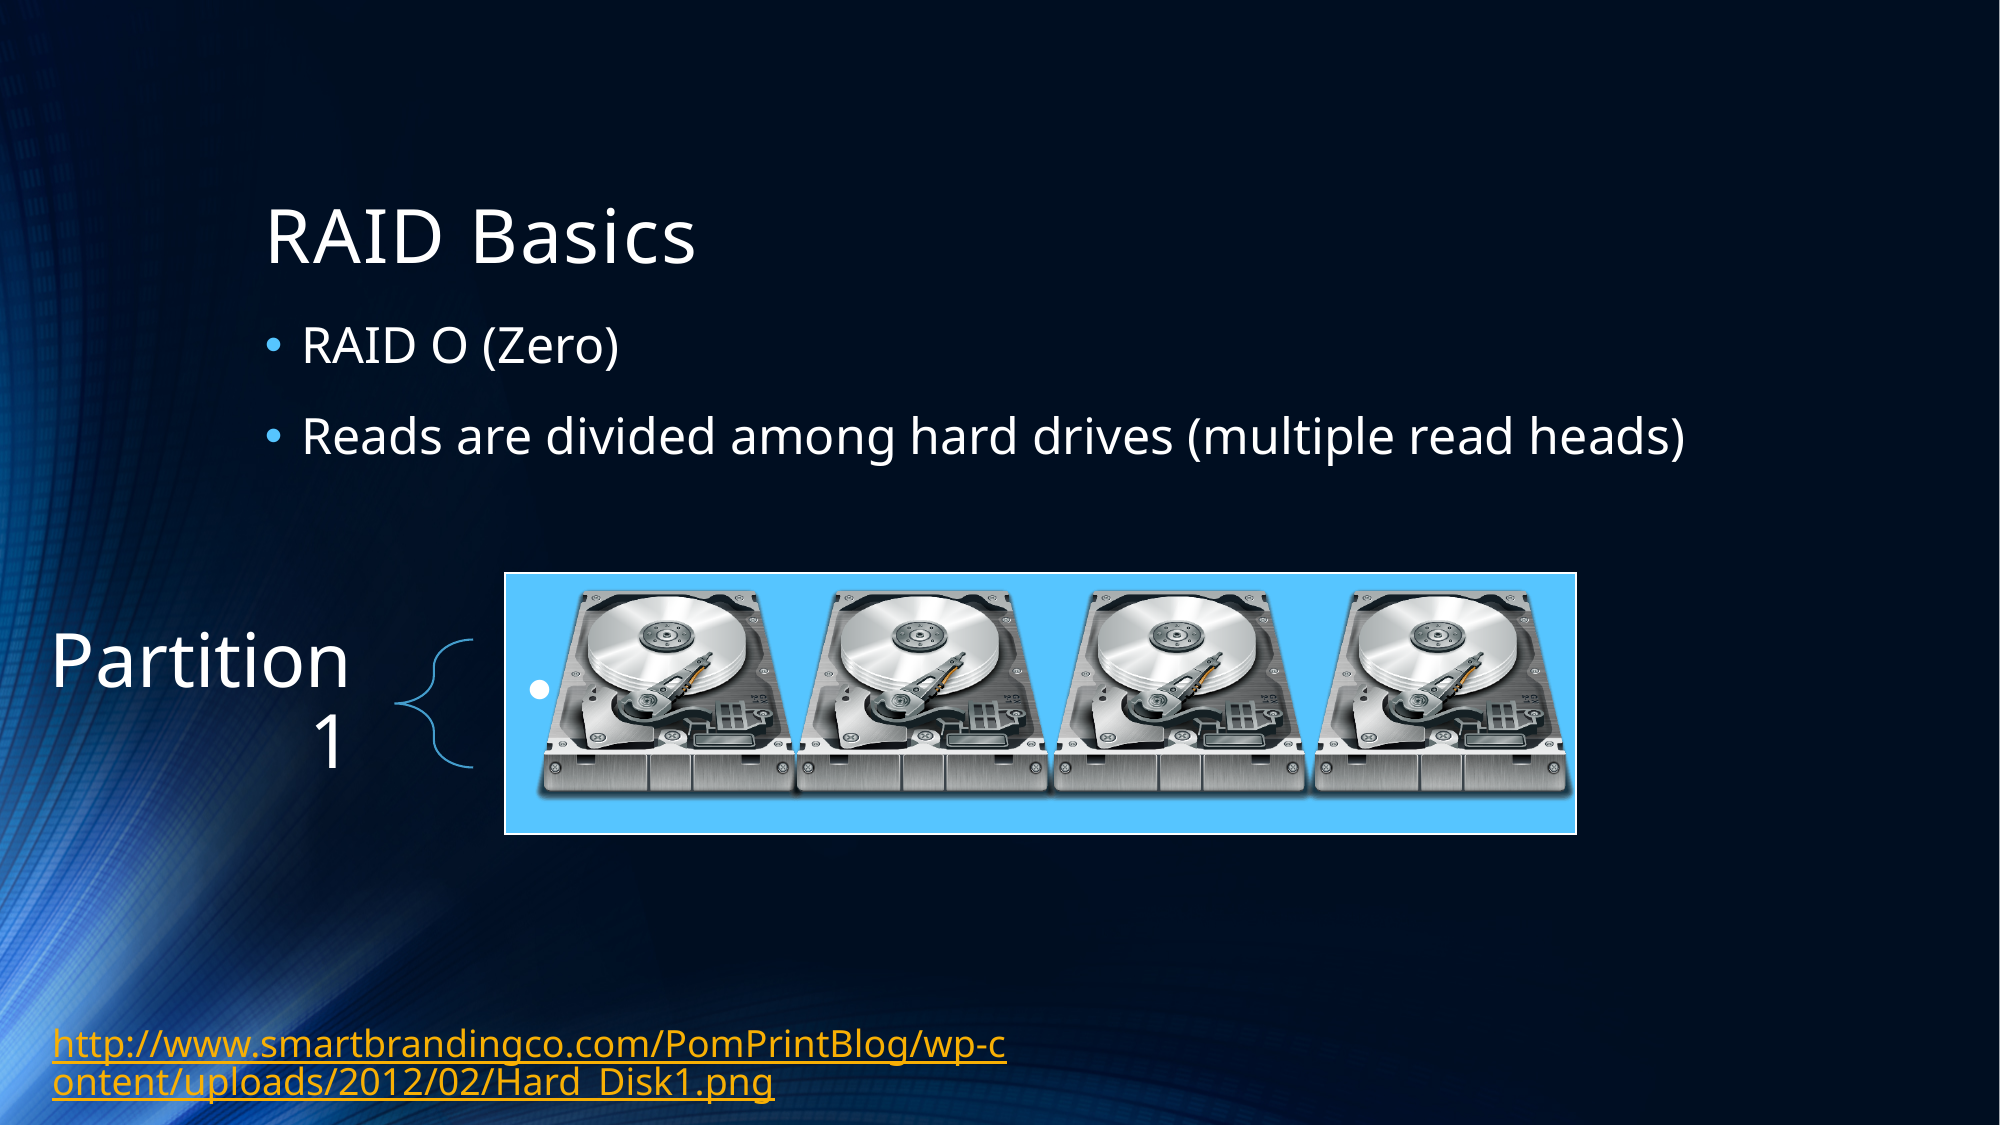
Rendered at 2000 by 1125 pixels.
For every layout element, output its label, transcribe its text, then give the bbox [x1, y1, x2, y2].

list RAID O (Zero) Reads are divided among hard drives (multiple read heads) [1577, 312, 1749, 988]
picture [531, 562, 1577, 837]
title RAID Basics [249, 62, 1750, 288]
picture [0, 0, 2000, 1125]
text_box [0, 262, 1577, 1125]
